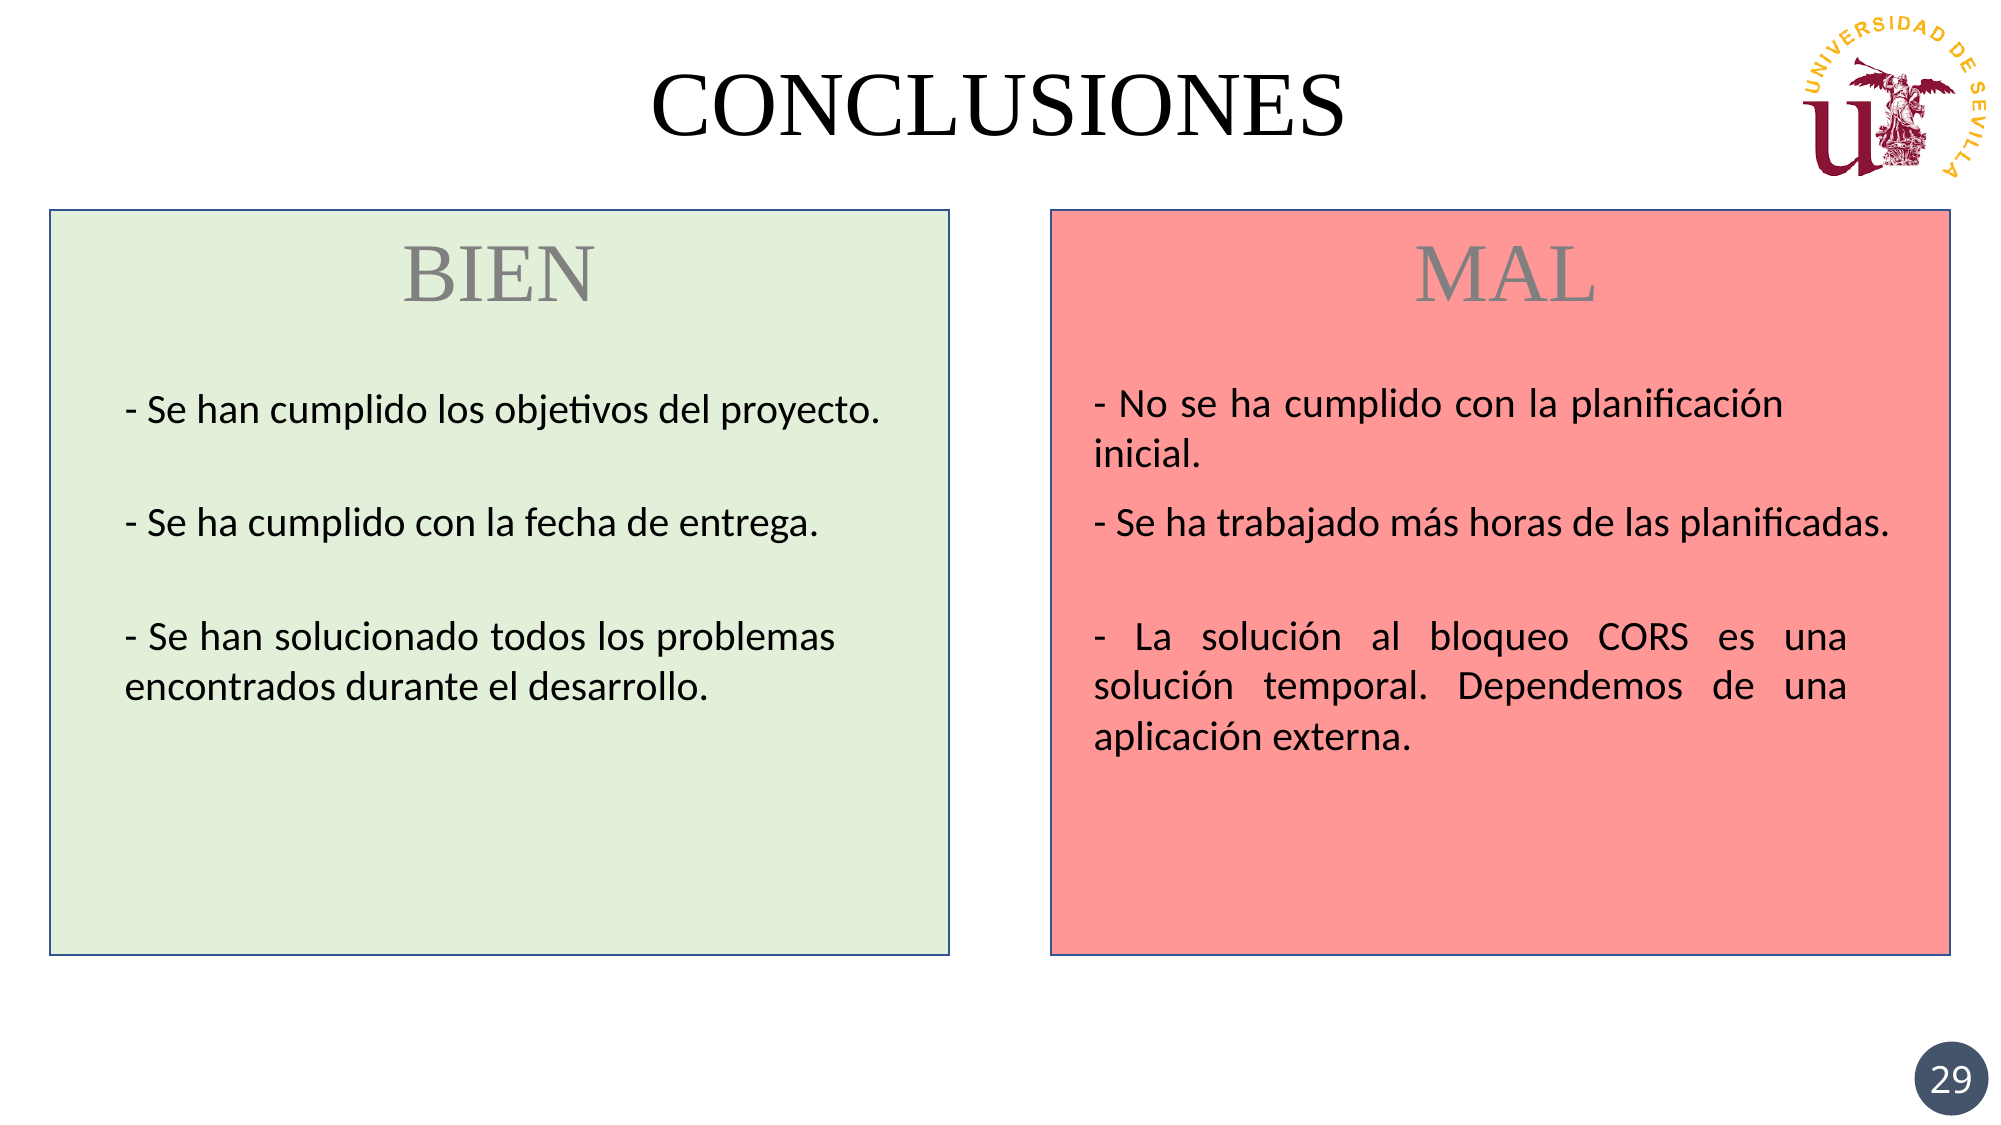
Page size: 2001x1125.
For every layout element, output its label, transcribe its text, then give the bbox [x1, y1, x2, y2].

text_box - Se ha cumplido con la fecha de entrega. [109, 487, 924, 553]
text_box [49, 326, 950, 956]
text_box BIEN [40, 210, 958, 326]
text_box - Se ha trabajado más horas de las planificadas. [1078, 487, 1934, 553]
text_box - Se han solucionado todos los problemas encontrados durante el desarrollo. [109, 601, 851, 716]
picture [1799, 13, 1989, 182]
text_box - Se han cumplido los objetivos del proyecto. [109, 374, 924, 440]
text_box - La solución al bloqueo CORS es una solución temporal. Dependemos de una aplicación externa. [1078, 601, 1863, 766]
text_box CONCLUSIONES [206, 36, 1794, 162]
text_box MAL [1260, 210, 1753, 326]
text_box [1050, 209, 1951, 956]
text_box - No se ha cumplido con la planificación inicial. [1078, 368, 1800, 483]
text_box 29 [1913, 1040, 1990, 1117]
